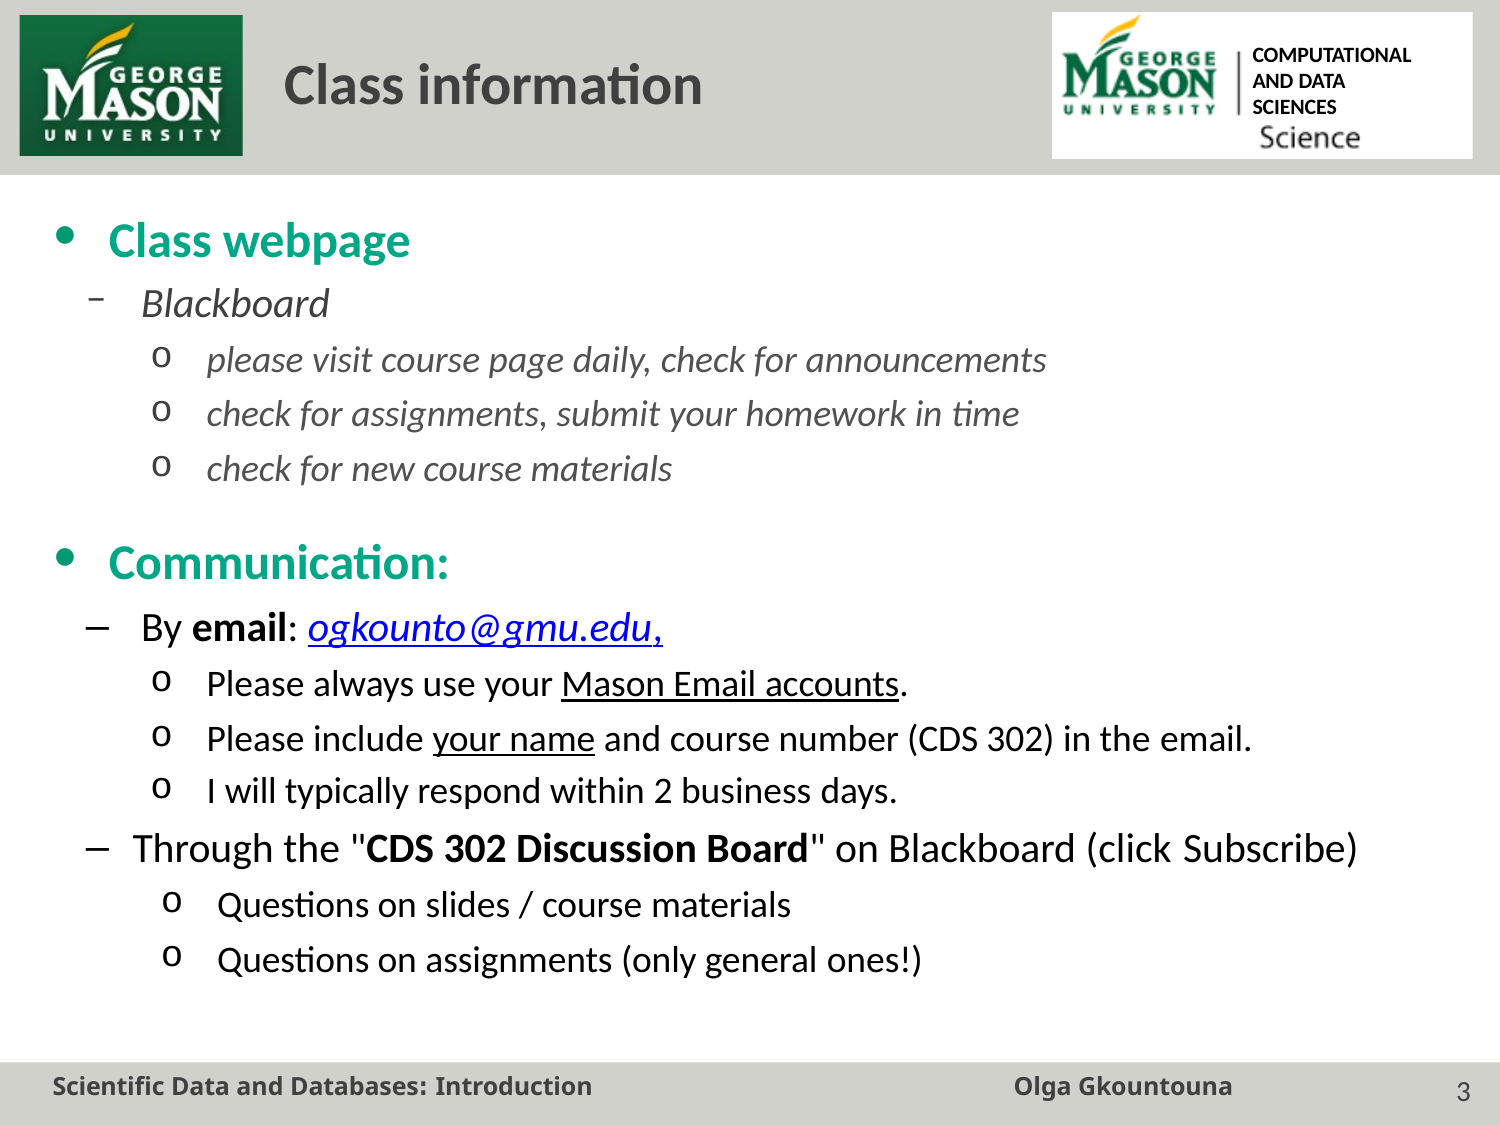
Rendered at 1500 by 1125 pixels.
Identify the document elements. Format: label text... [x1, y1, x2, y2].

text_box Class webpage Blackboard please visit course page daily, check for announcements check for assignments, submit your homework in time check for new course materials Communication: By email: ogkounto@gmu.edu, Please always use your Mason Email accounts. Please include your name and course number (CDS 302) in the email. I will typically respond within 2 business days. Through the "CDS 302 Discussion Board" on Blackboard (click Subscribe) Questions on slides / course materials Questions on assignments (only general ones!) [50, 195, 1363, 980]
text_box COMPUTATIONAL AND DATA SCIENCES [1252, 33, 1472, 120]
title Class information [282, 44, 710, 195]
slide_number 10 [1450, 1069, 1493, 1125]
footer Scientific Data and Databases: Introduction [50, 1068, 598, 1125]
slide_number Olga Gkountouna [1011, 1068, 1238, 1125]
picture [19, 15, 243, 156]
picture [1052, 12, 1473, 159]
